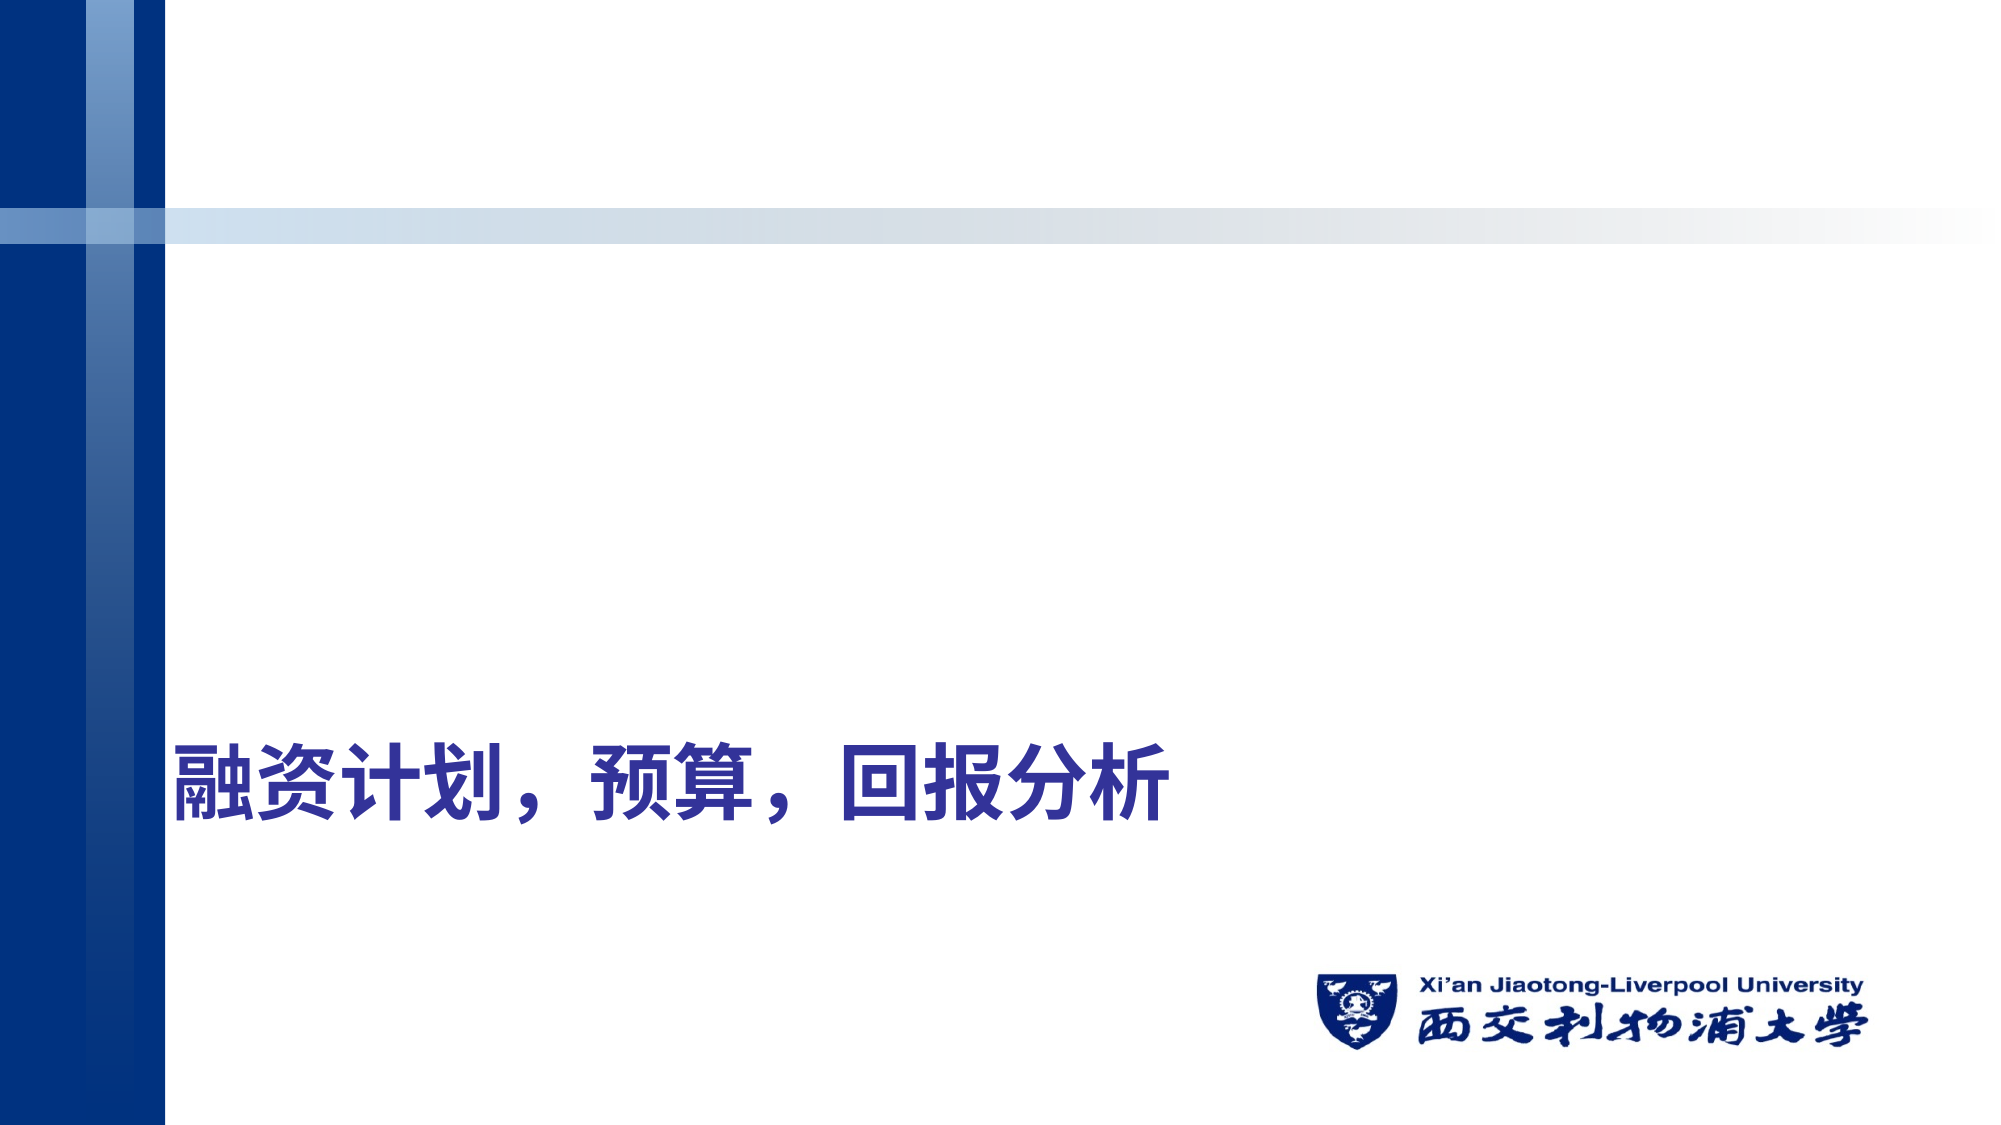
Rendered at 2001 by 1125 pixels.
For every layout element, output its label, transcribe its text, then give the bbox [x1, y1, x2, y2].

picture [1299, 964, 1881, 1058]
title 融资计划，预算，回报分析 [157, 722, 1858, 947]
